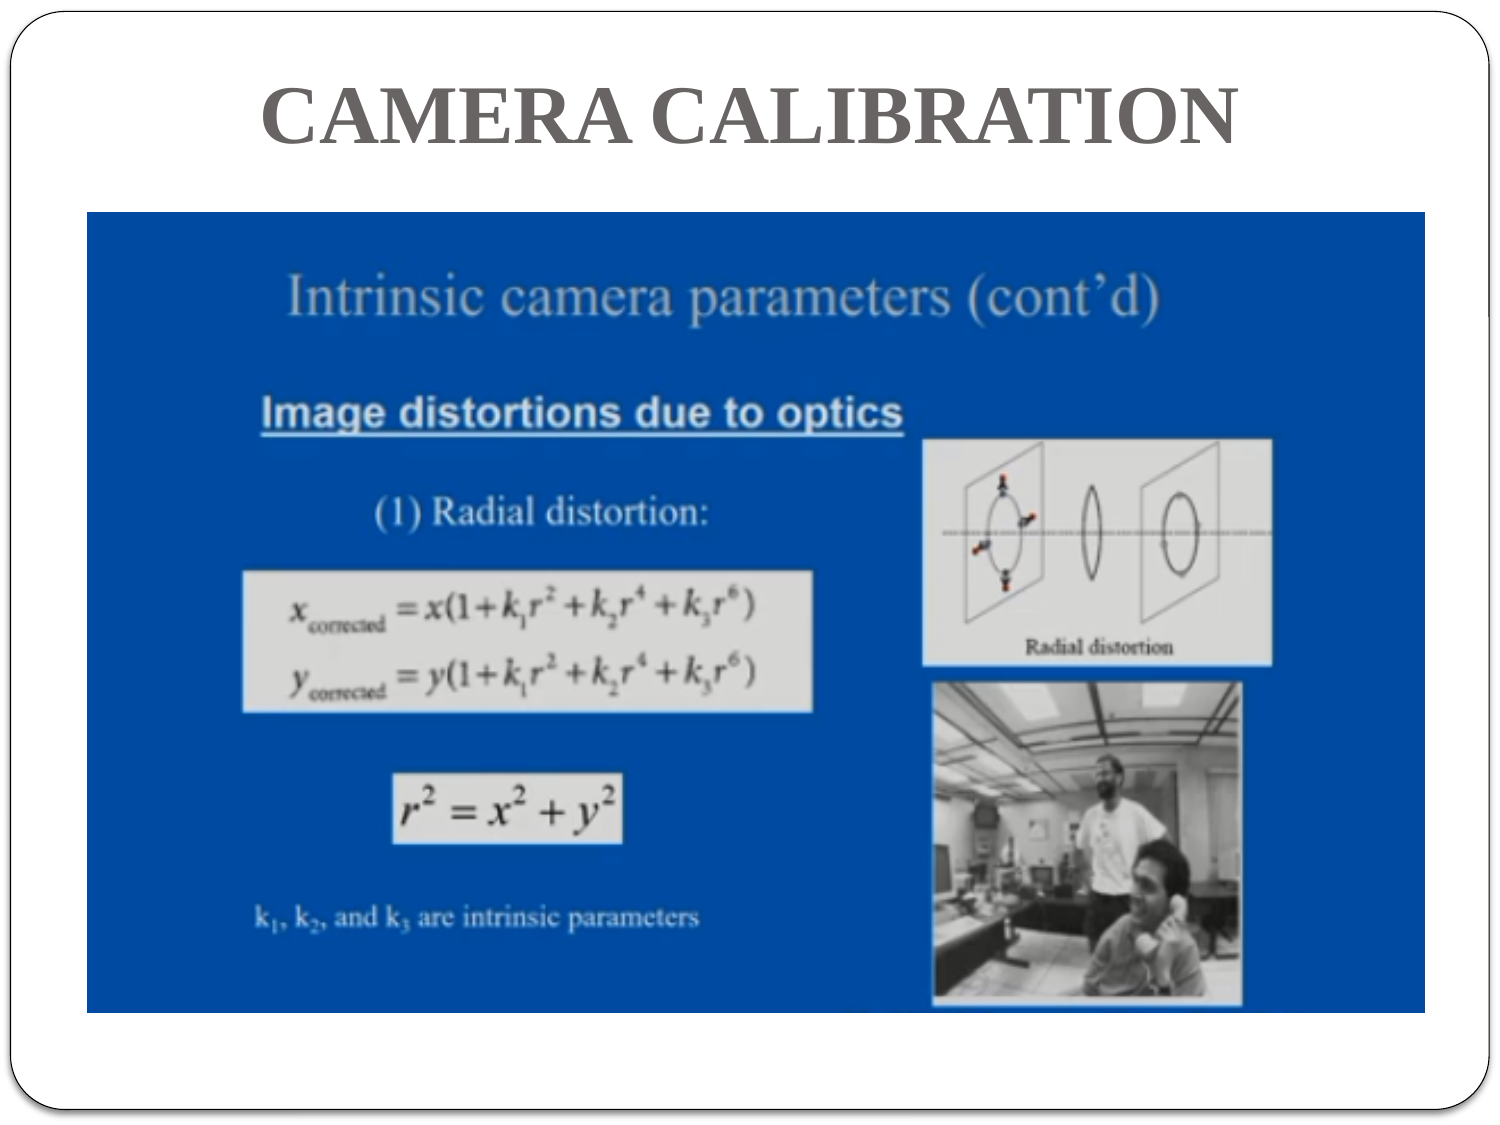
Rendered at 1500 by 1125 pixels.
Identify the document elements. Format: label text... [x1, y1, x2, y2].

text_box CAMERA CALIBRATION [74, 45, 1425, 175]
picture [87, 212, 1426, 1013]
